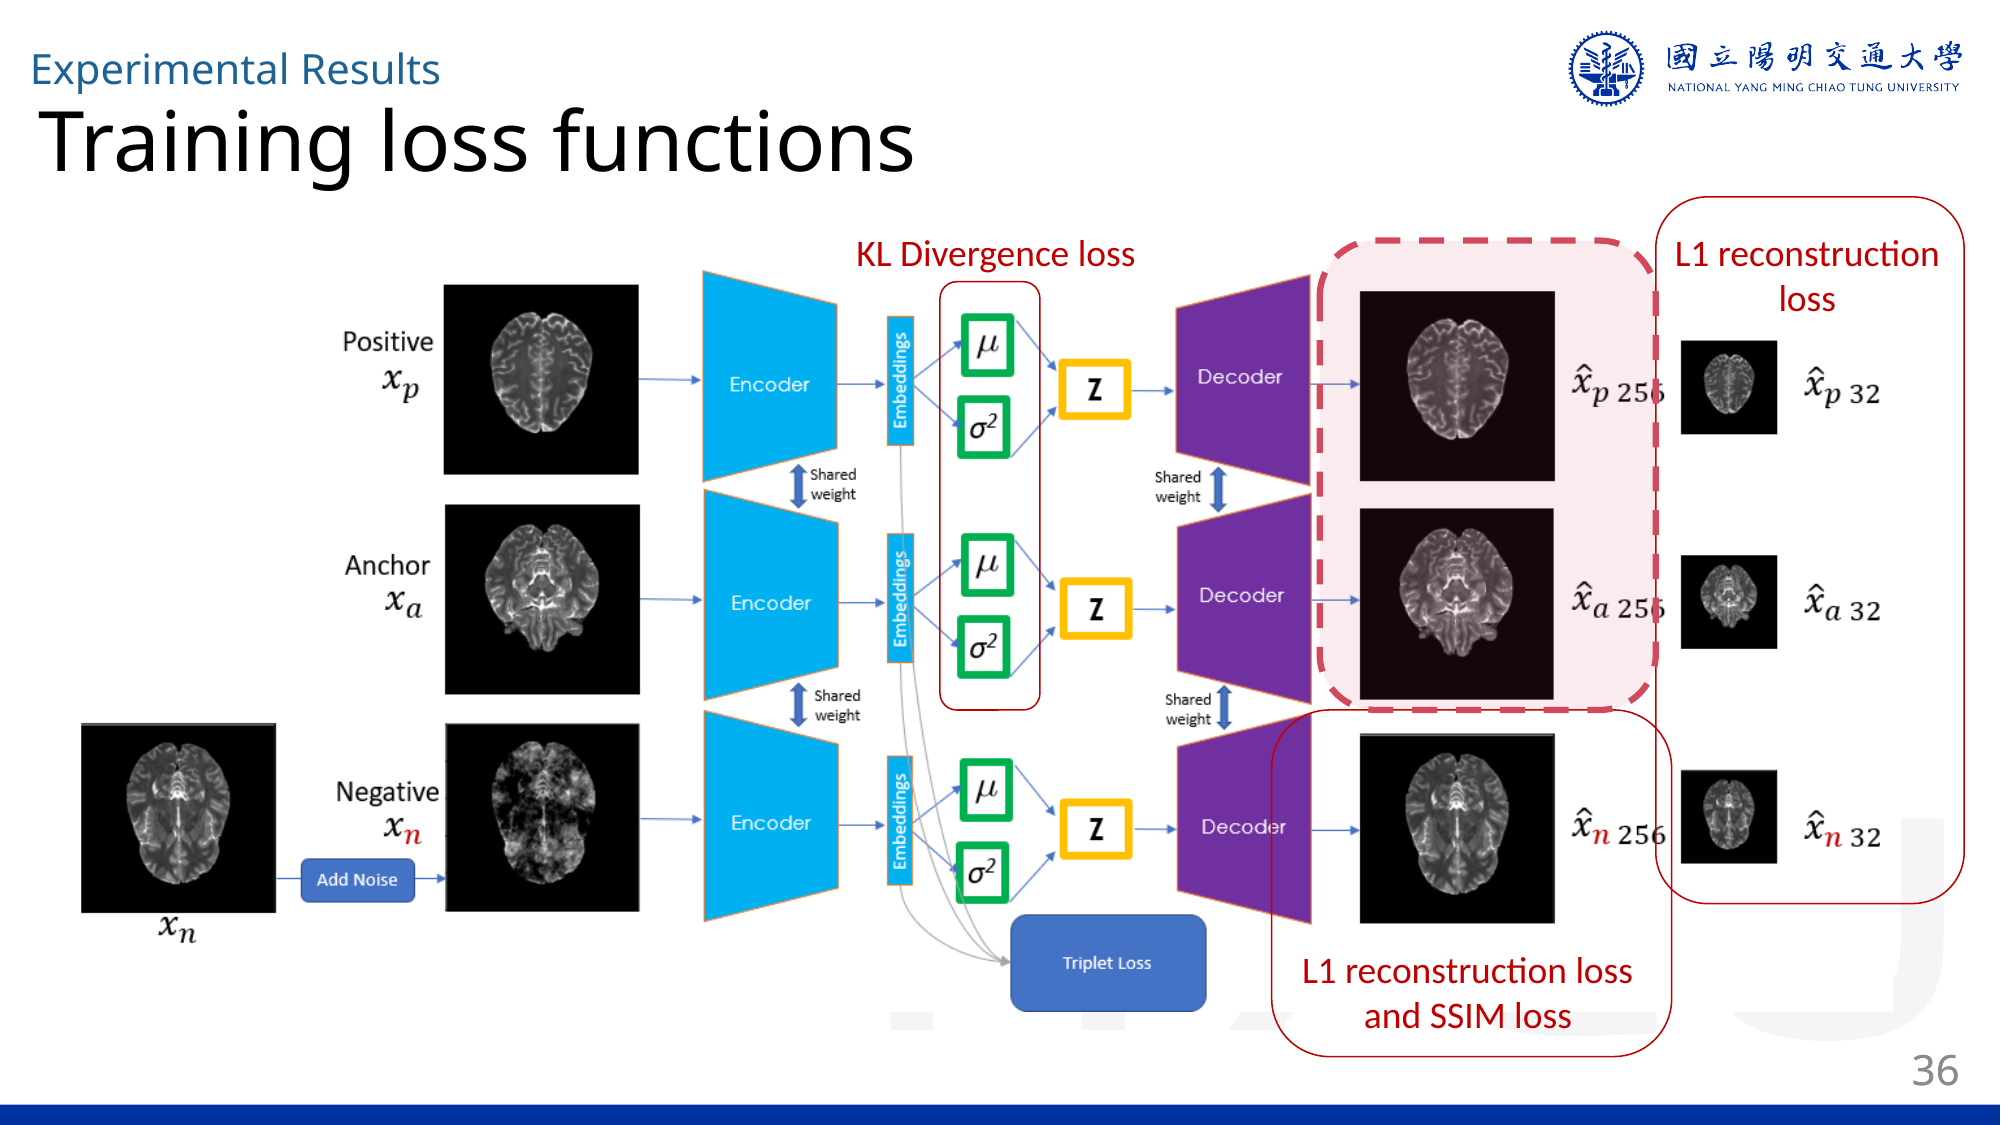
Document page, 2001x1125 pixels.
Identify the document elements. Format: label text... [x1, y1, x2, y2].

text_box Training loss functions [23, 80, 1753, 196]
picture [66, 264, 1893, 1012]
text_box [0, 1104, 2000, 1125]
text_box [1655, 196, 1965, 904]
picture [1530, 0, 2000, 145]
text_box [1328, 239, 1647, 264]
text_box [1273, 1012, 1671, 1057]
text_box KL Divergence loss [841, 221, 1151, 264]
text_box Experimental Results [15, 35, 457, 101]
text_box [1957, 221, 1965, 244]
text_box L1 reconstruction loss [1650, 221, 1663, 264]
text_box 36 [1524, 1042, 1975, 1103]
